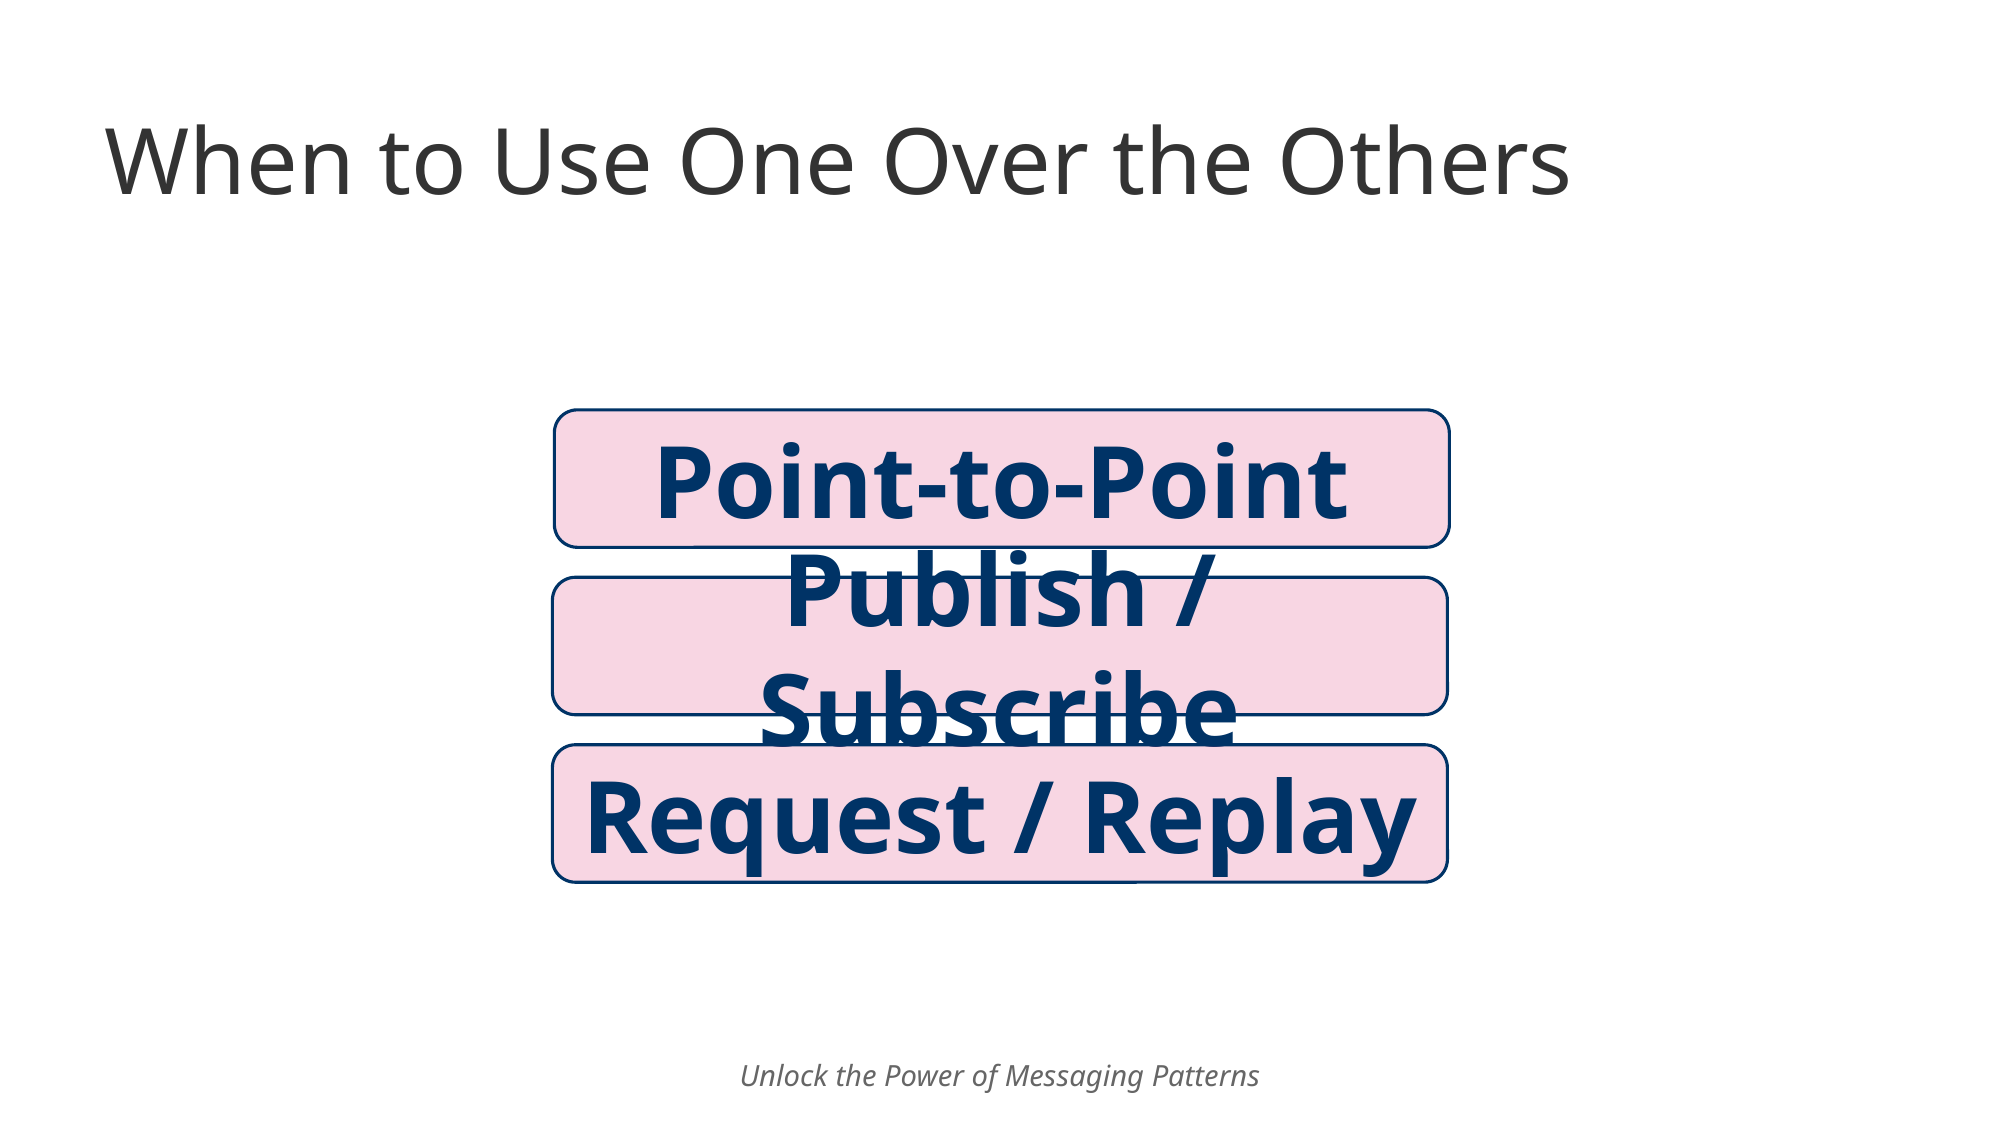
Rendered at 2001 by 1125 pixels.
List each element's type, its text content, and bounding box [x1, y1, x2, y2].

text_box Request / Replay [550, 743, 1450, 884]
text_box Point-to-Point [552, 408, 1451, 549]
text_box Publish / Subscribe [550, 575, 1450, 717]
title When to Use One Over the Others [89, 75, 1911, 255]
